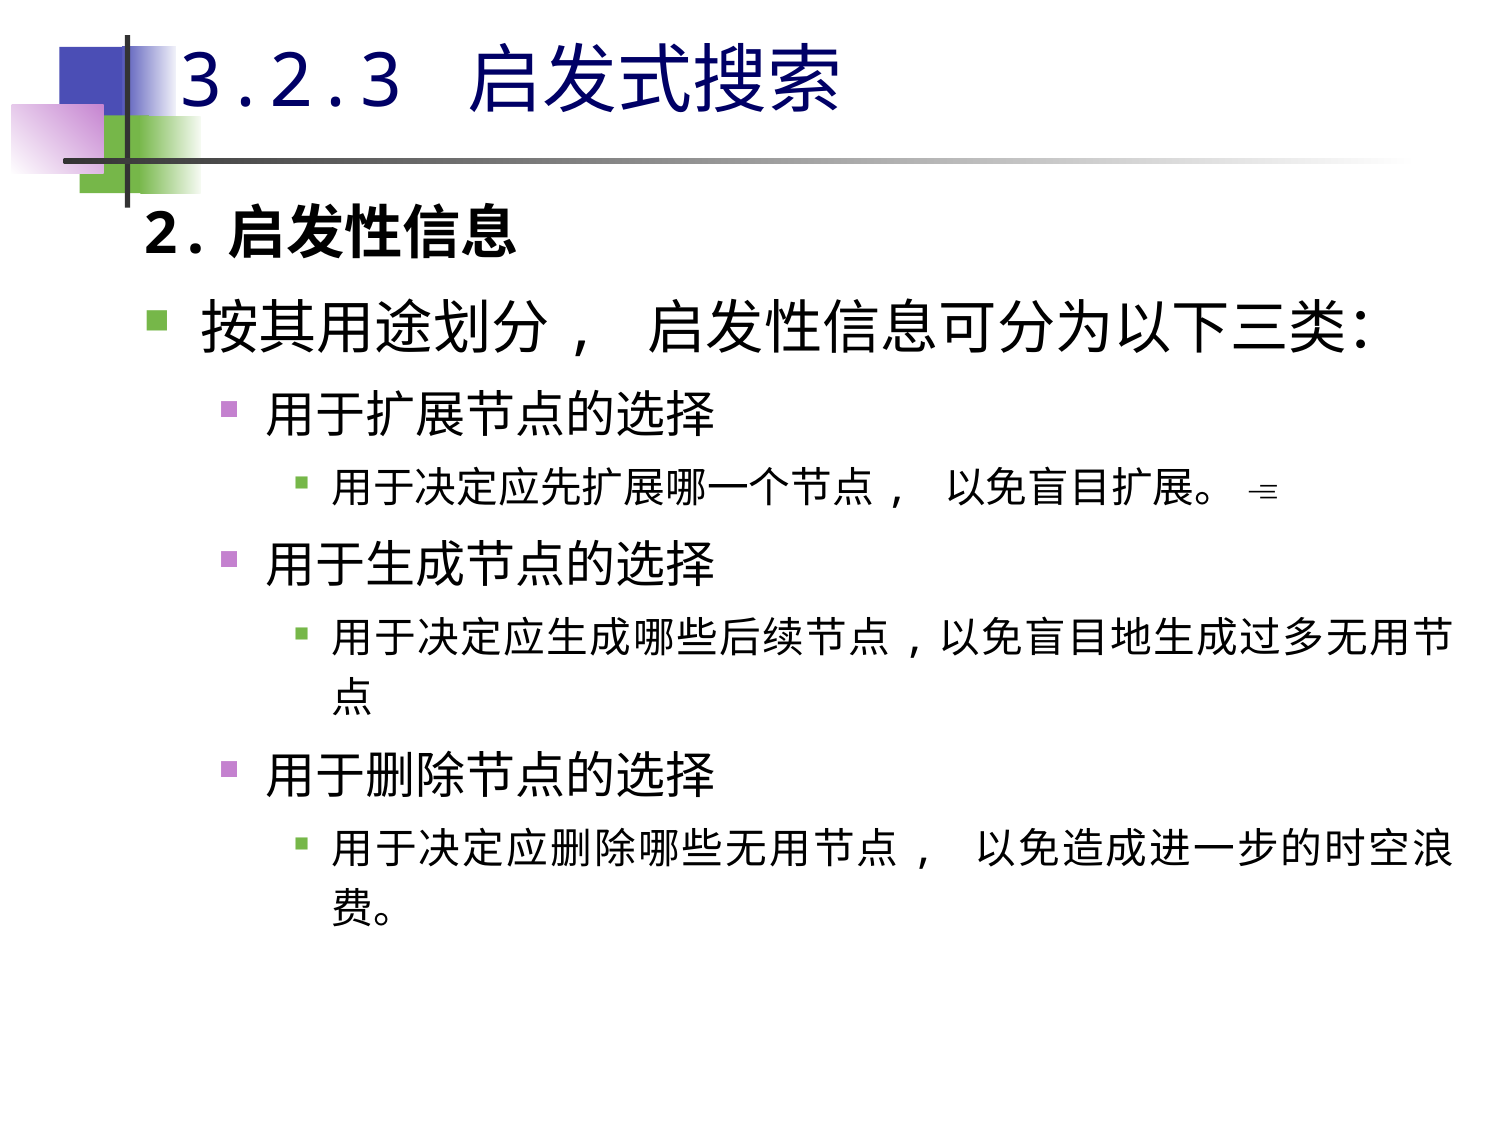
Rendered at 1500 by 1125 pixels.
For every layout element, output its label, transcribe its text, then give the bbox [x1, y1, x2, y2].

title 3.2.3 启发式搜索 [164, 6, 1443, 129]
list 2.启发性信息 按其用途划分, 启发性信息可分为以下三类： 用于扩展节点的选择 用于决定应先扩展哪一个节点, 以免盲目扩展。  用于生成节点的选择 用于决定应生成哪些后续节点,以免盲目地生成过多无用节点 用于删除节点的选择 用于决定应删除哪些无用节点, 以免造成进一步的时空浪费。 [128, 187, 1469, 1020]
